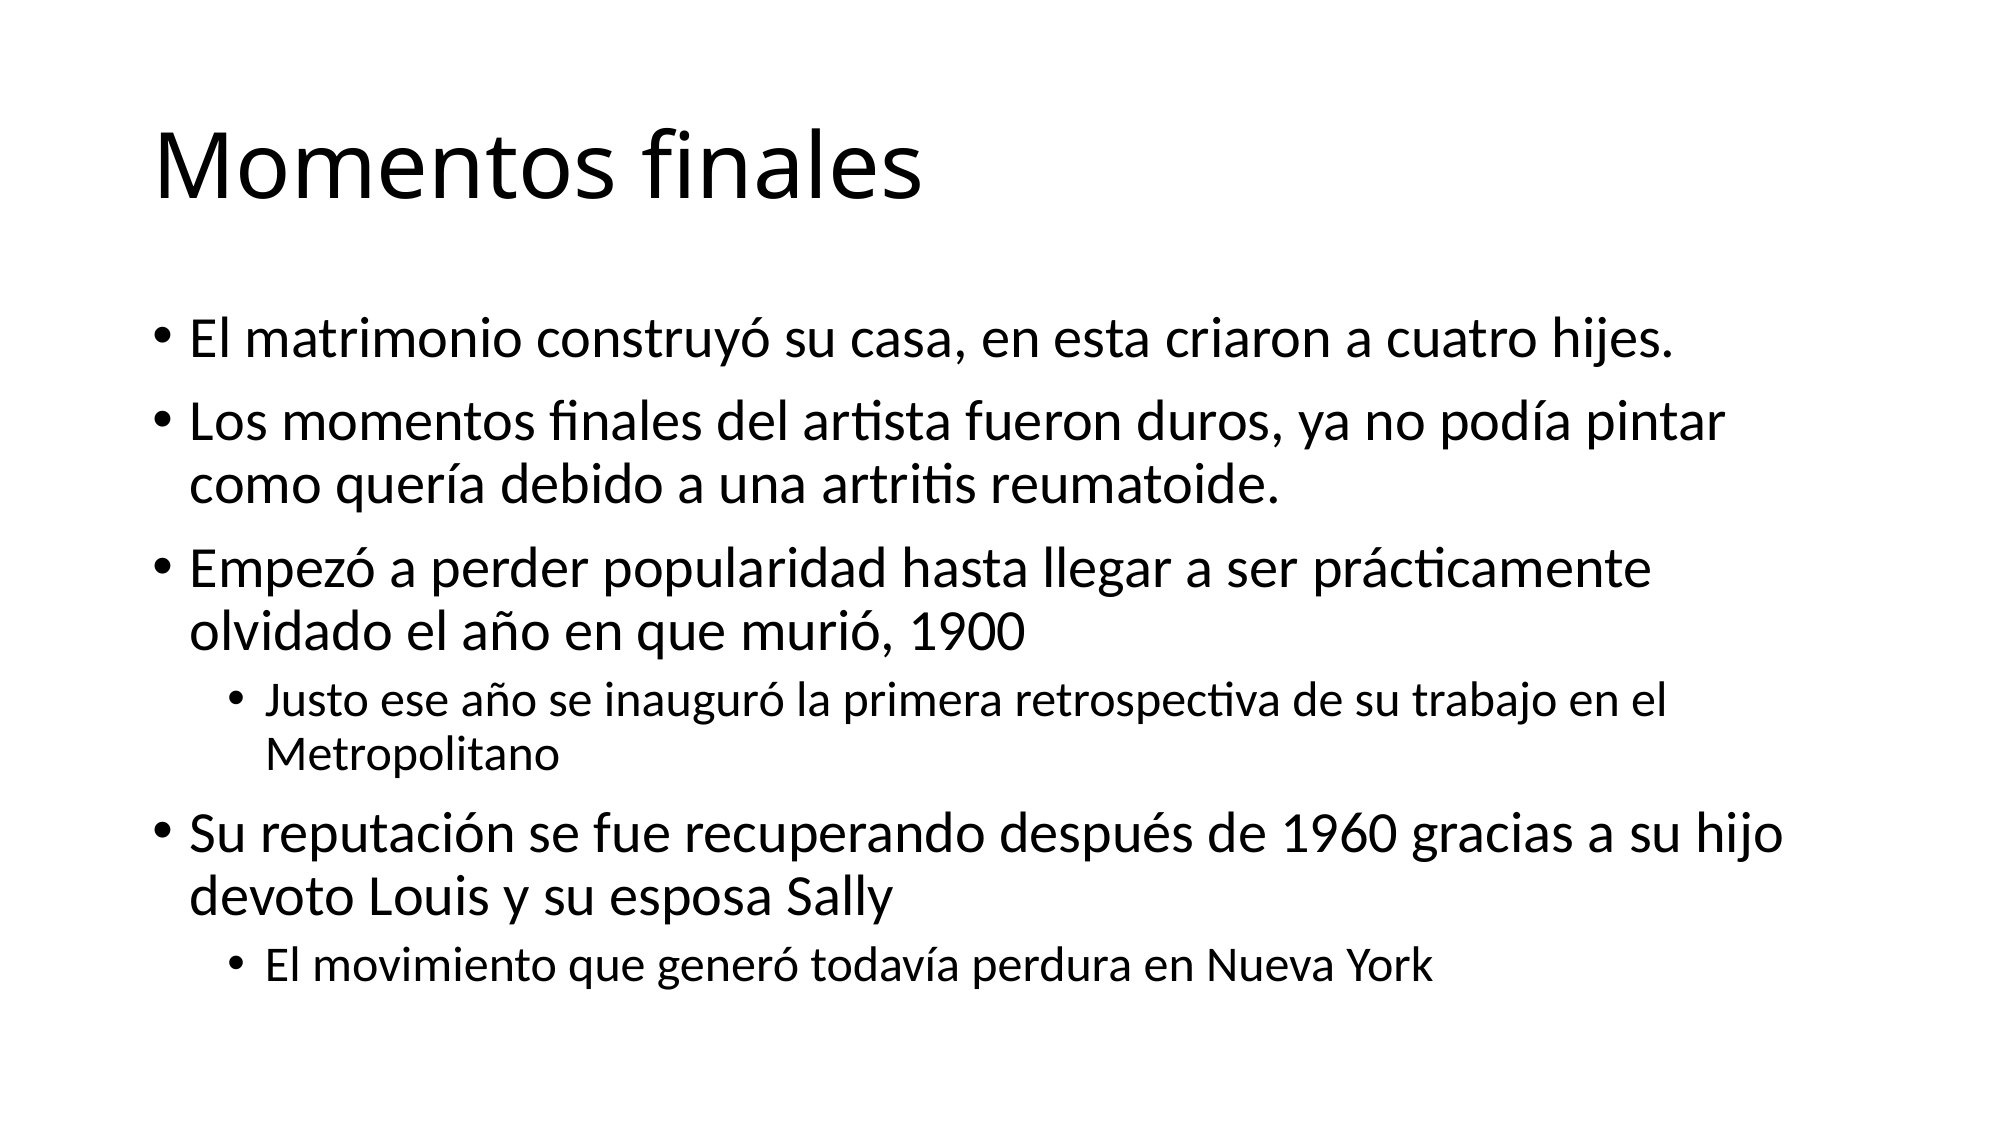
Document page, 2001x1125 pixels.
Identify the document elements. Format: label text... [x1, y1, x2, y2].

list El matrimonio construyó su casa, en esta criaron a cuatro hijes. Los momentos finales del artista fueron duros, ya no podía pintar como quería debido a una artritis reumatoide. Empezó a perder popularidad hasta llegar a ser prácticamente olvidado el año en que murió, 1900 Justo ese año se inauguró la primera retrospectiva de su trabajo en el Metropolitano Su reputación se fue recuperando después de 1960 gracias a su hijo devoto Louis y su esposa Sally El movimiento que generó todavía perdura en Nueva York [137, 299, 1863, 1014]
title Momentos finales [137, 59, 1863, 278]
